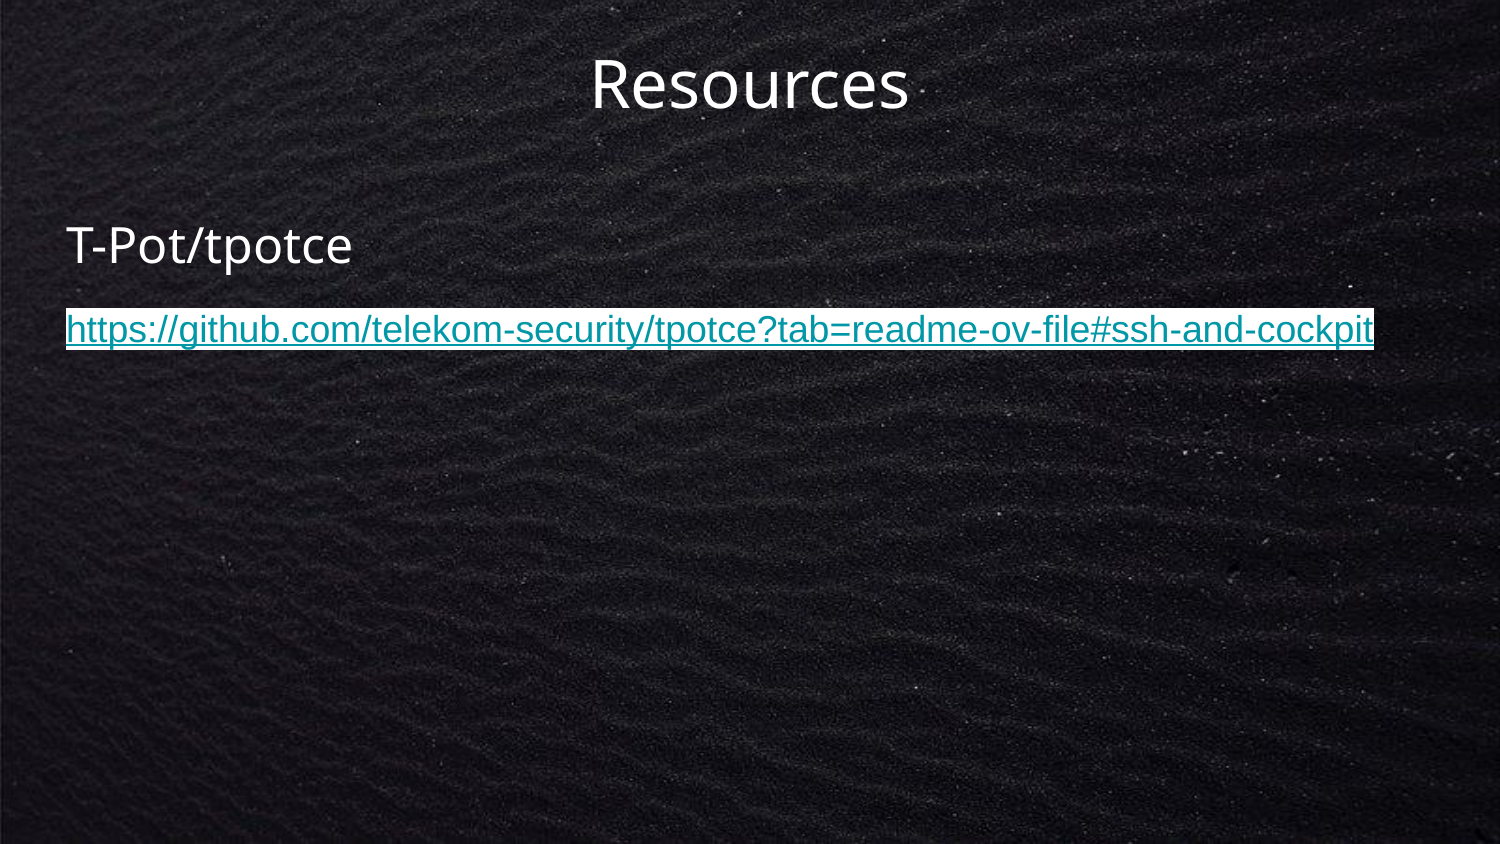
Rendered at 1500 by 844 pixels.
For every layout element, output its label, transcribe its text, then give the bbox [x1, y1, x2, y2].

picture [0, 0, 1500, 844]
title Resources [51, 26, 1449, 121]
list T-Pot/tpotce https://github.com/telekom-security/tpotce?tab=readme-ov-file#ssh-and-cockpit [51, 189, 1449, 750]
